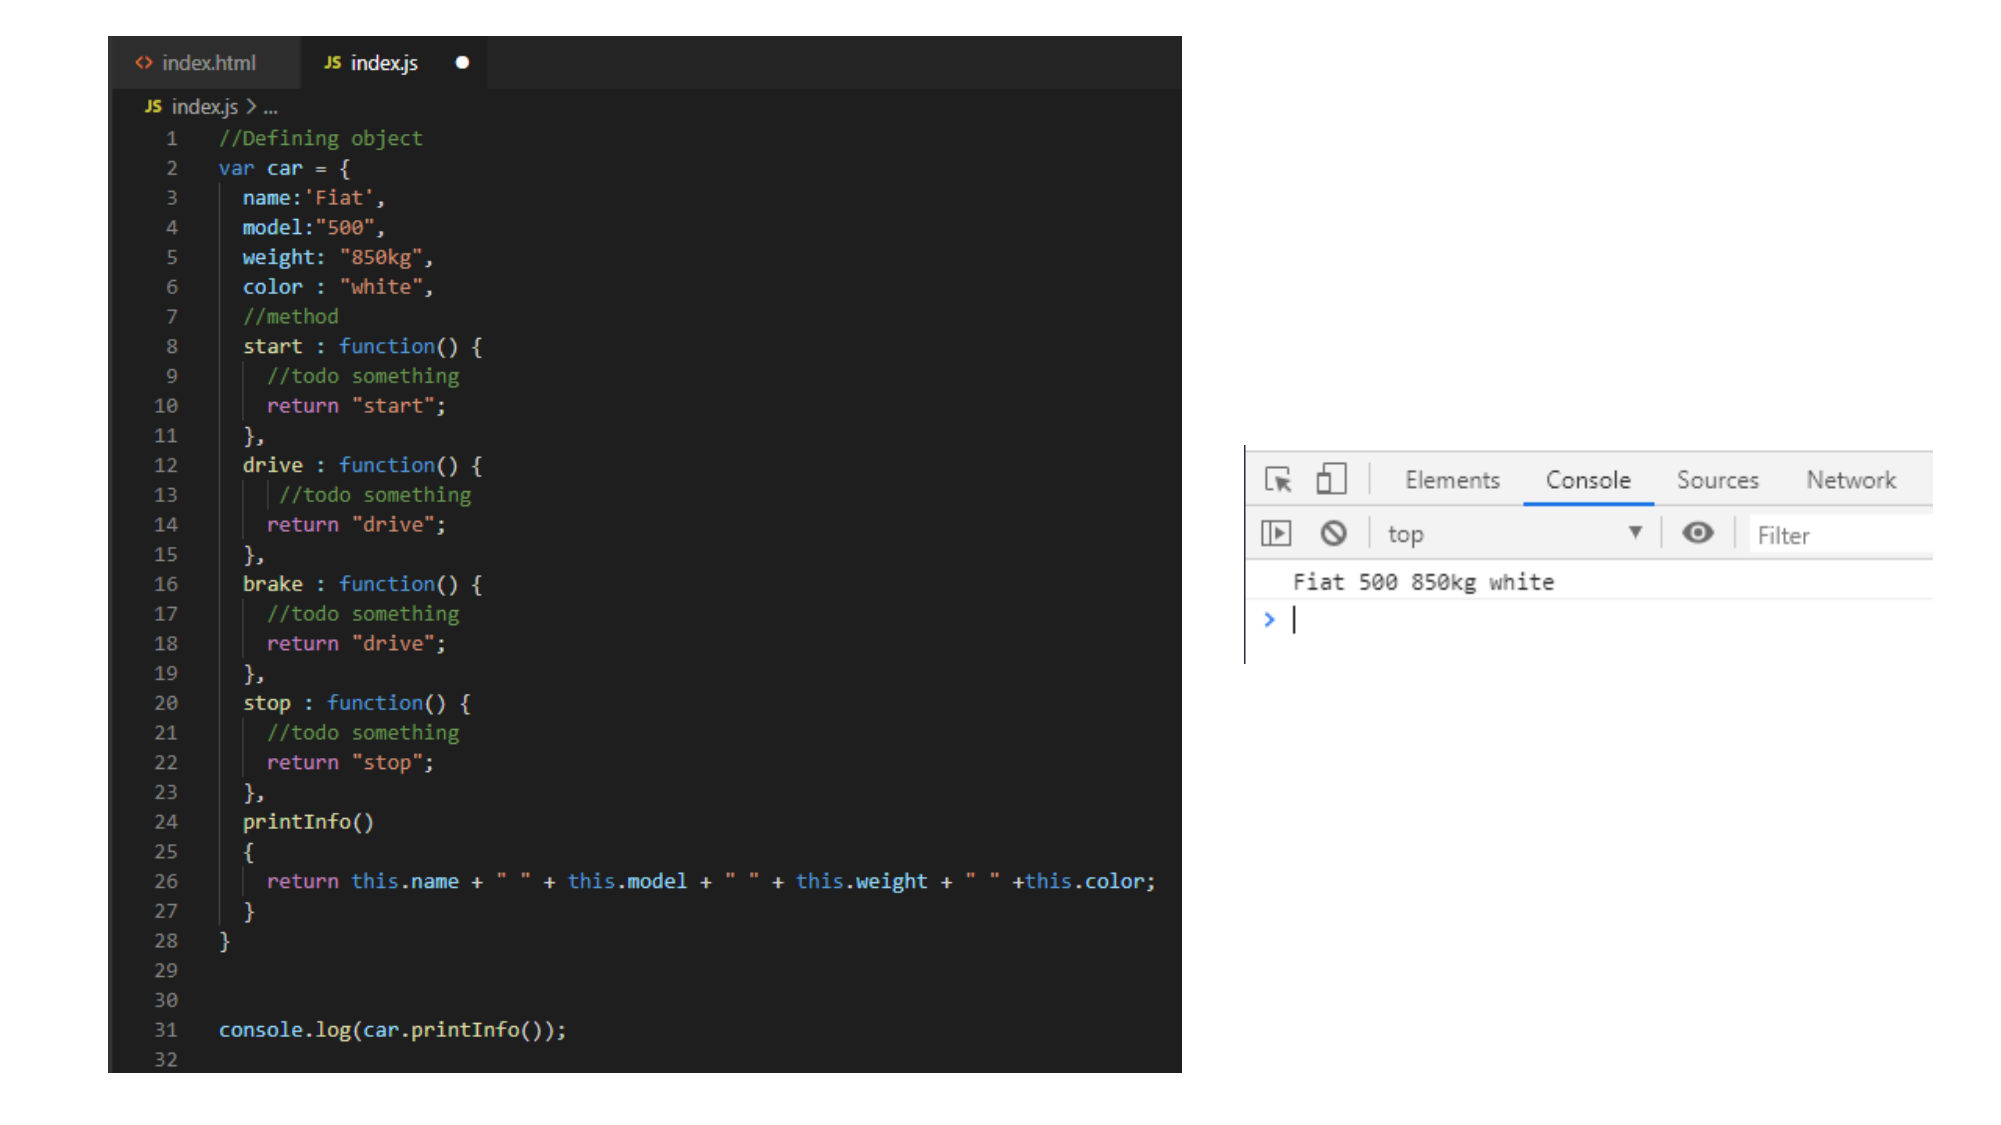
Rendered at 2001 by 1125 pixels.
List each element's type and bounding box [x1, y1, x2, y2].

picture [107, 36, 1182, 1073]
picture [1244, 445, 1933, 664]
